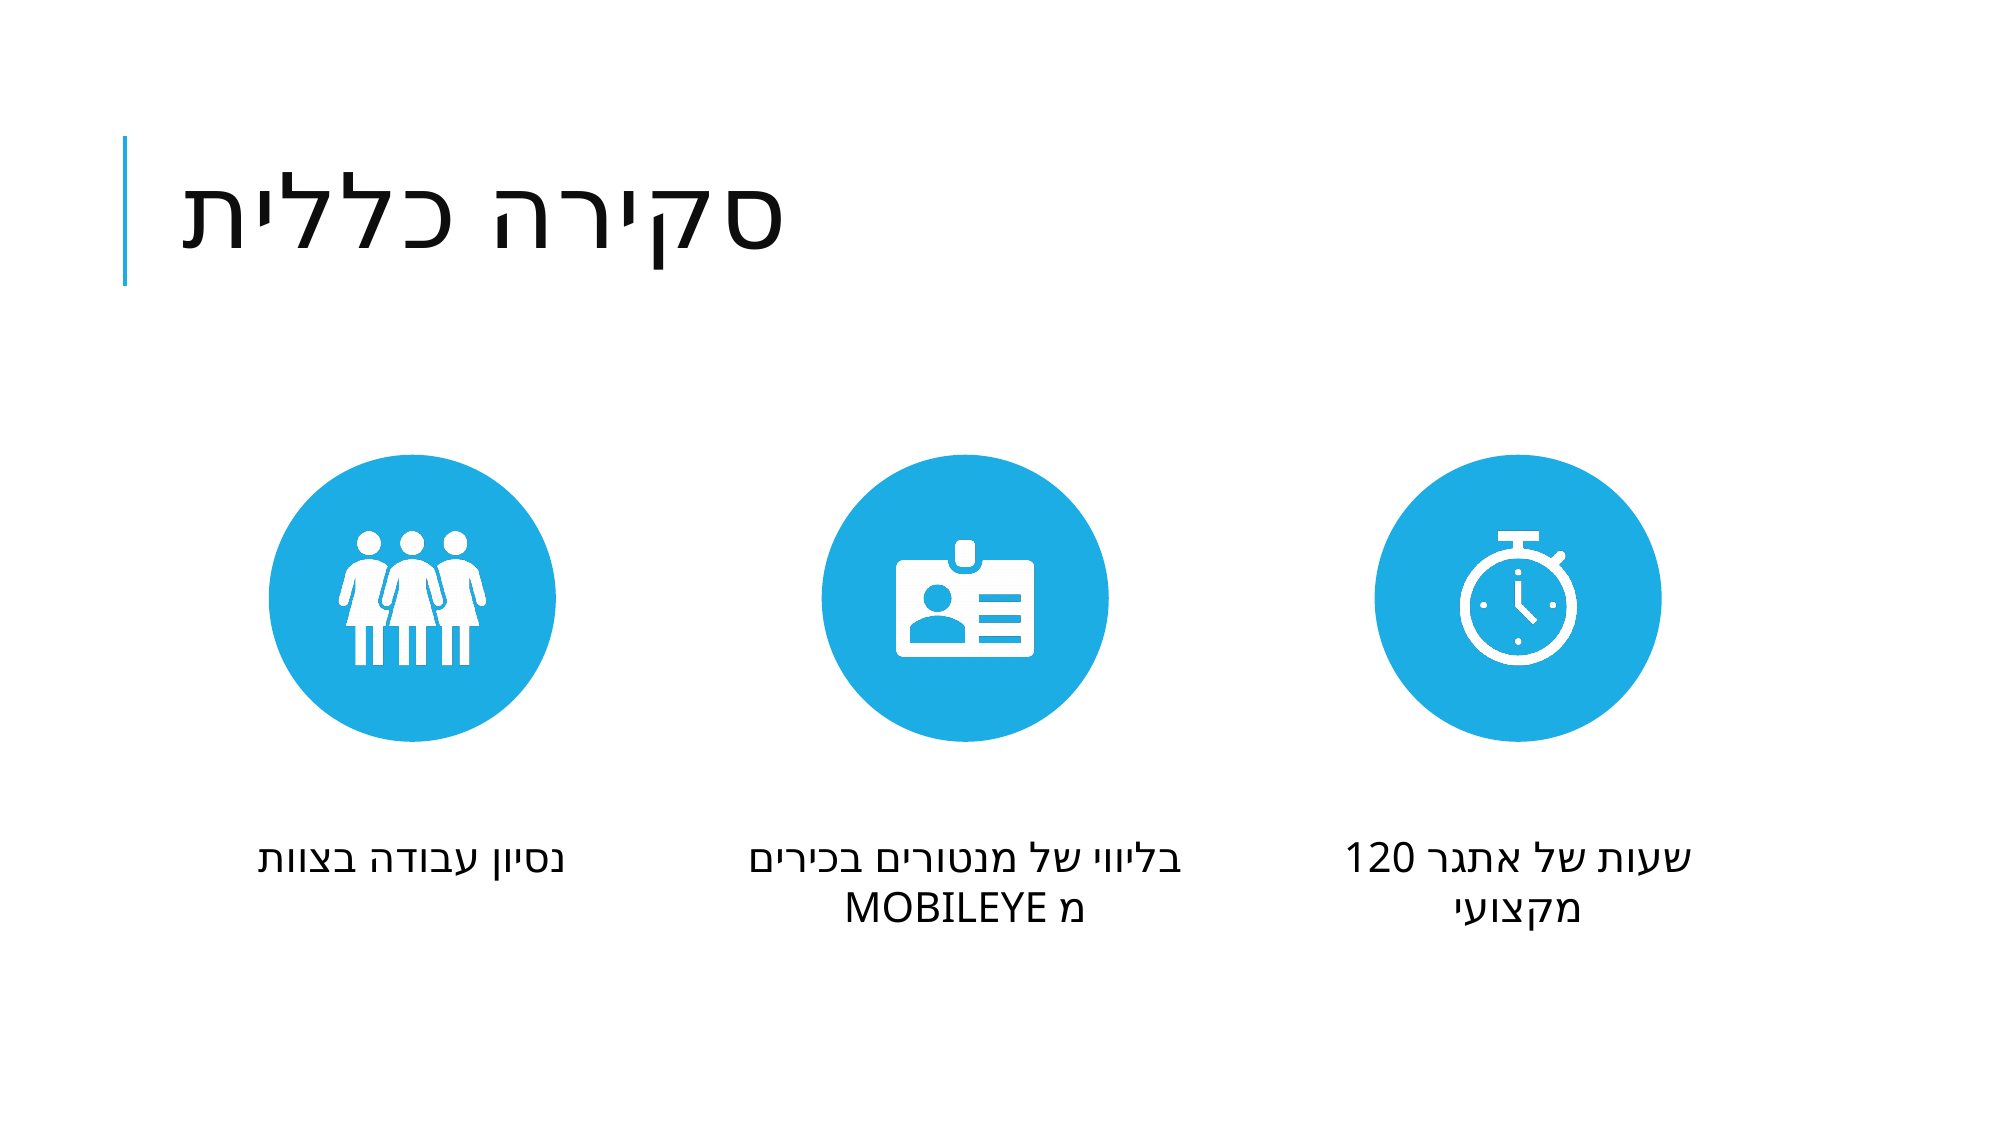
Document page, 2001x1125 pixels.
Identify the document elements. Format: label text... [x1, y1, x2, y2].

title סקירה כללית [168, 96, 1763, 342]
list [167, 371, 1763, 1033]
